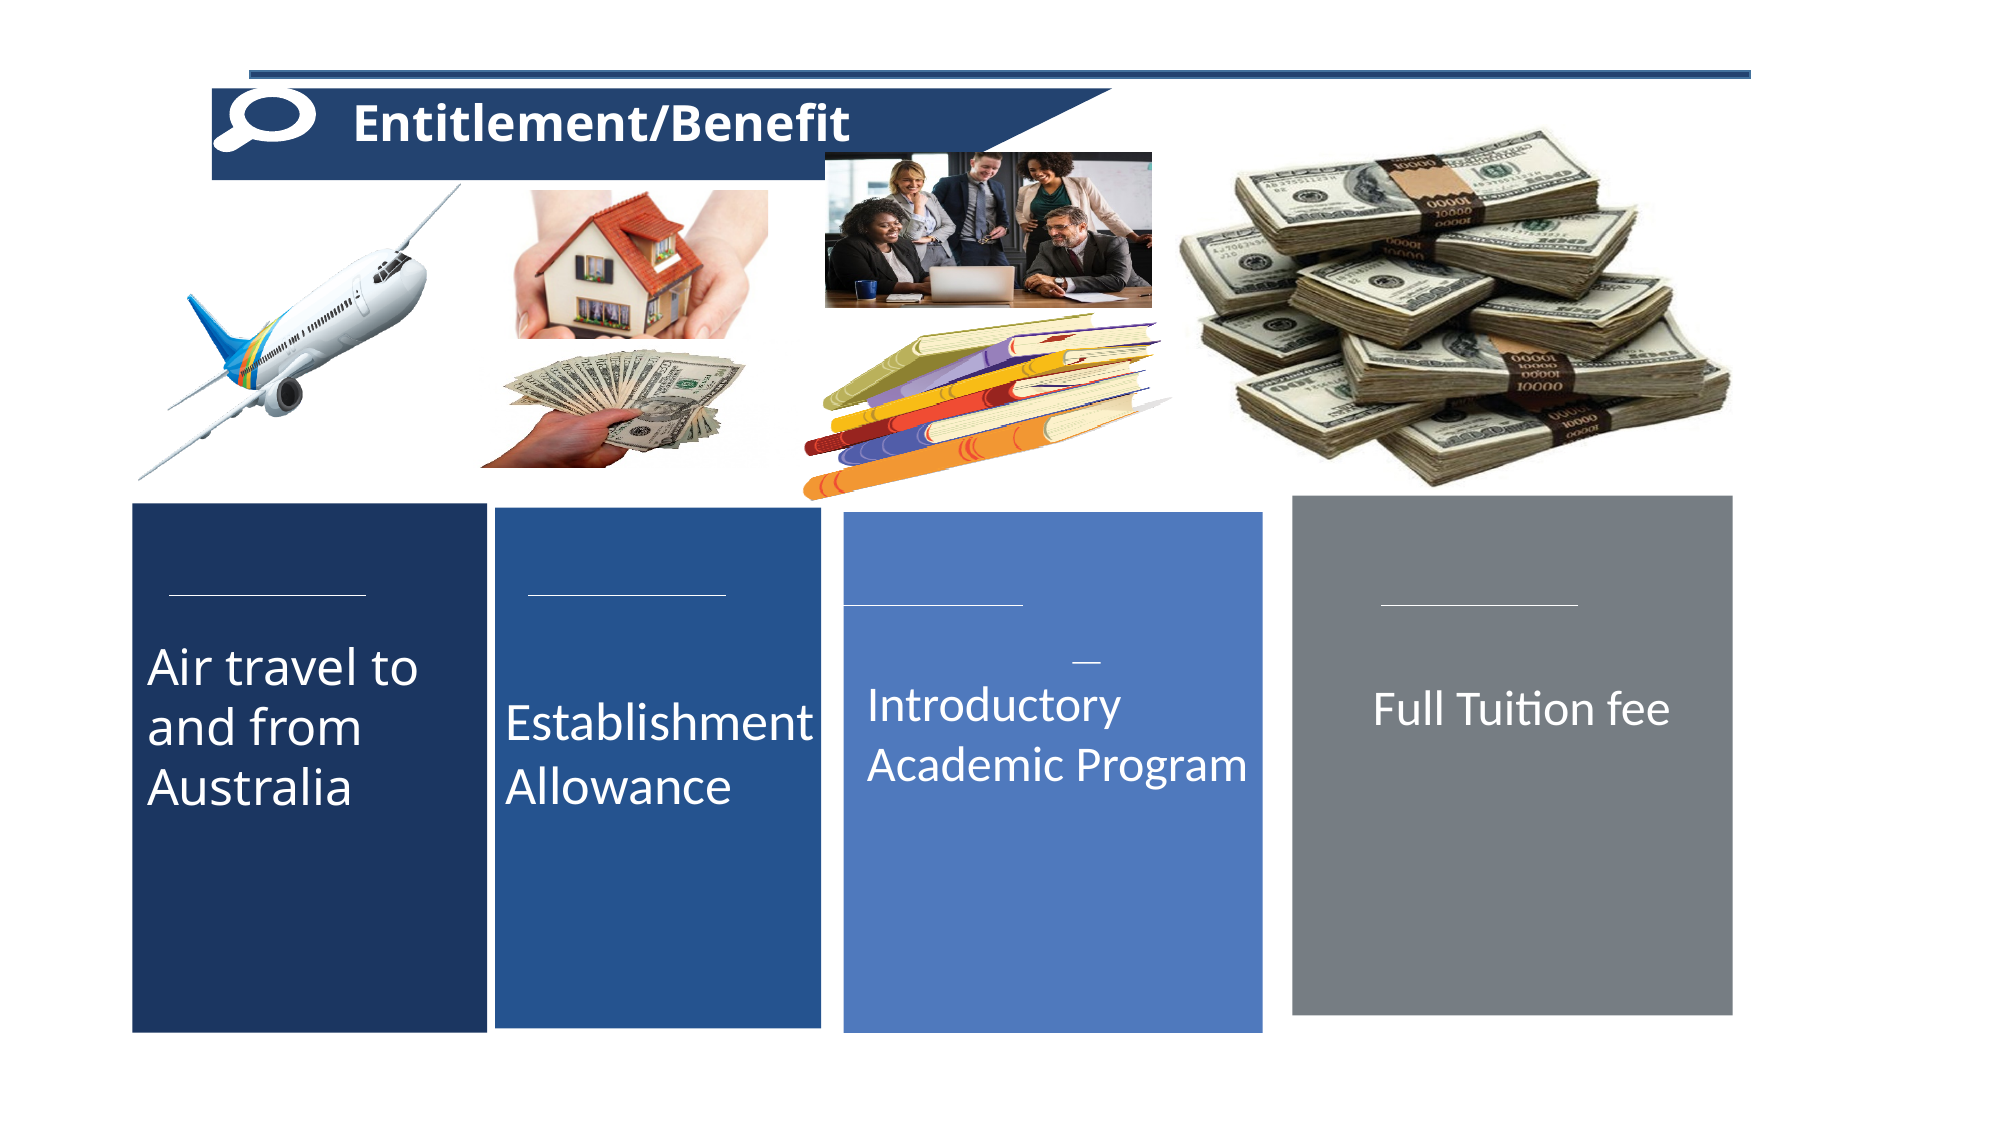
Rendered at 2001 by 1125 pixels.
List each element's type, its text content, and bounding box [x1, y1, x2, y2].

picture [99, 124, 1733, 514]
text_box Establishment Allowance [490, 678, 844, 824]
text_box Air travel to and from Australia [132, 627, 458, 823]
text_box [494, 507, 822, 678]
text_box [131, 502, 488, 1034]
text_box Entitlement/Benefit [500, 181, 825, 220]
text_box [211, 70, 1750, 181]
text_box [494, 824, 822, 1029]
text_box [843, 511, 1264, 1034]
text_box Full Tuition fee [1358, 667, 1799, 743]
text_box [1291, 495, 1734, 1016]
text_box Introductory Academic Program [852, 663, 1293, 799]
